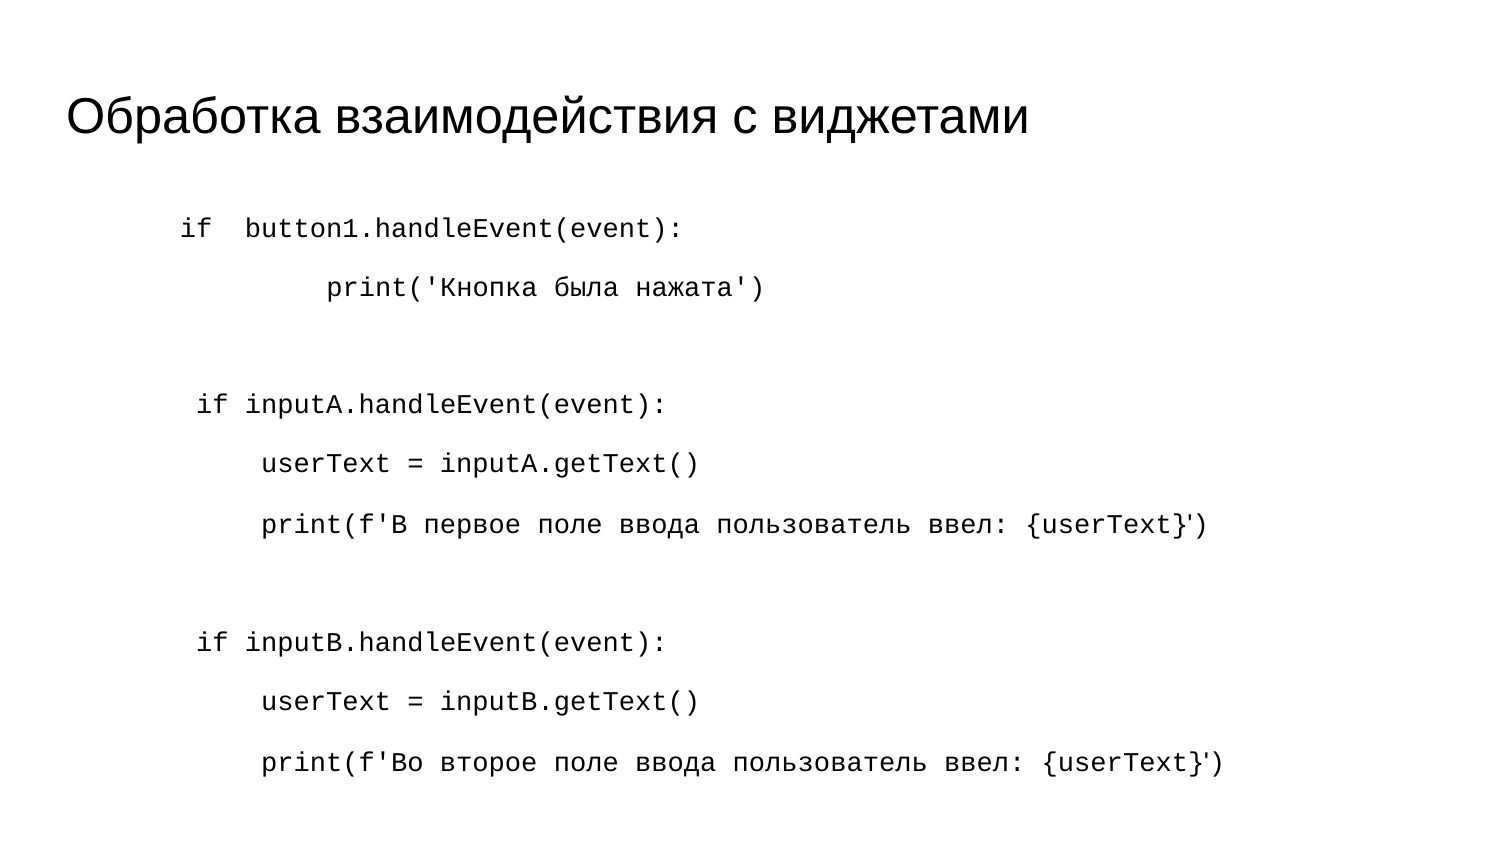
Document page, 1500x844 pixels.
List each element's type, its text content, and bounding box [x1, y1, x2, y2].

list if button1.handleEvent(event): print('Кнопка была нажата') if inputA.handleEvent(event): userText = inputA.getText() print(f'В первое поле ввода пользователь ввел: {userText}') if inputB.handleEvent(event): userText = inputB.getText() print(f'Во второе поле ввода пользователь ввел: {userText}') [51, 195, 1457, 800]
title Обработка взаимодействия с виджетами [51, 72, 1449, 167]
